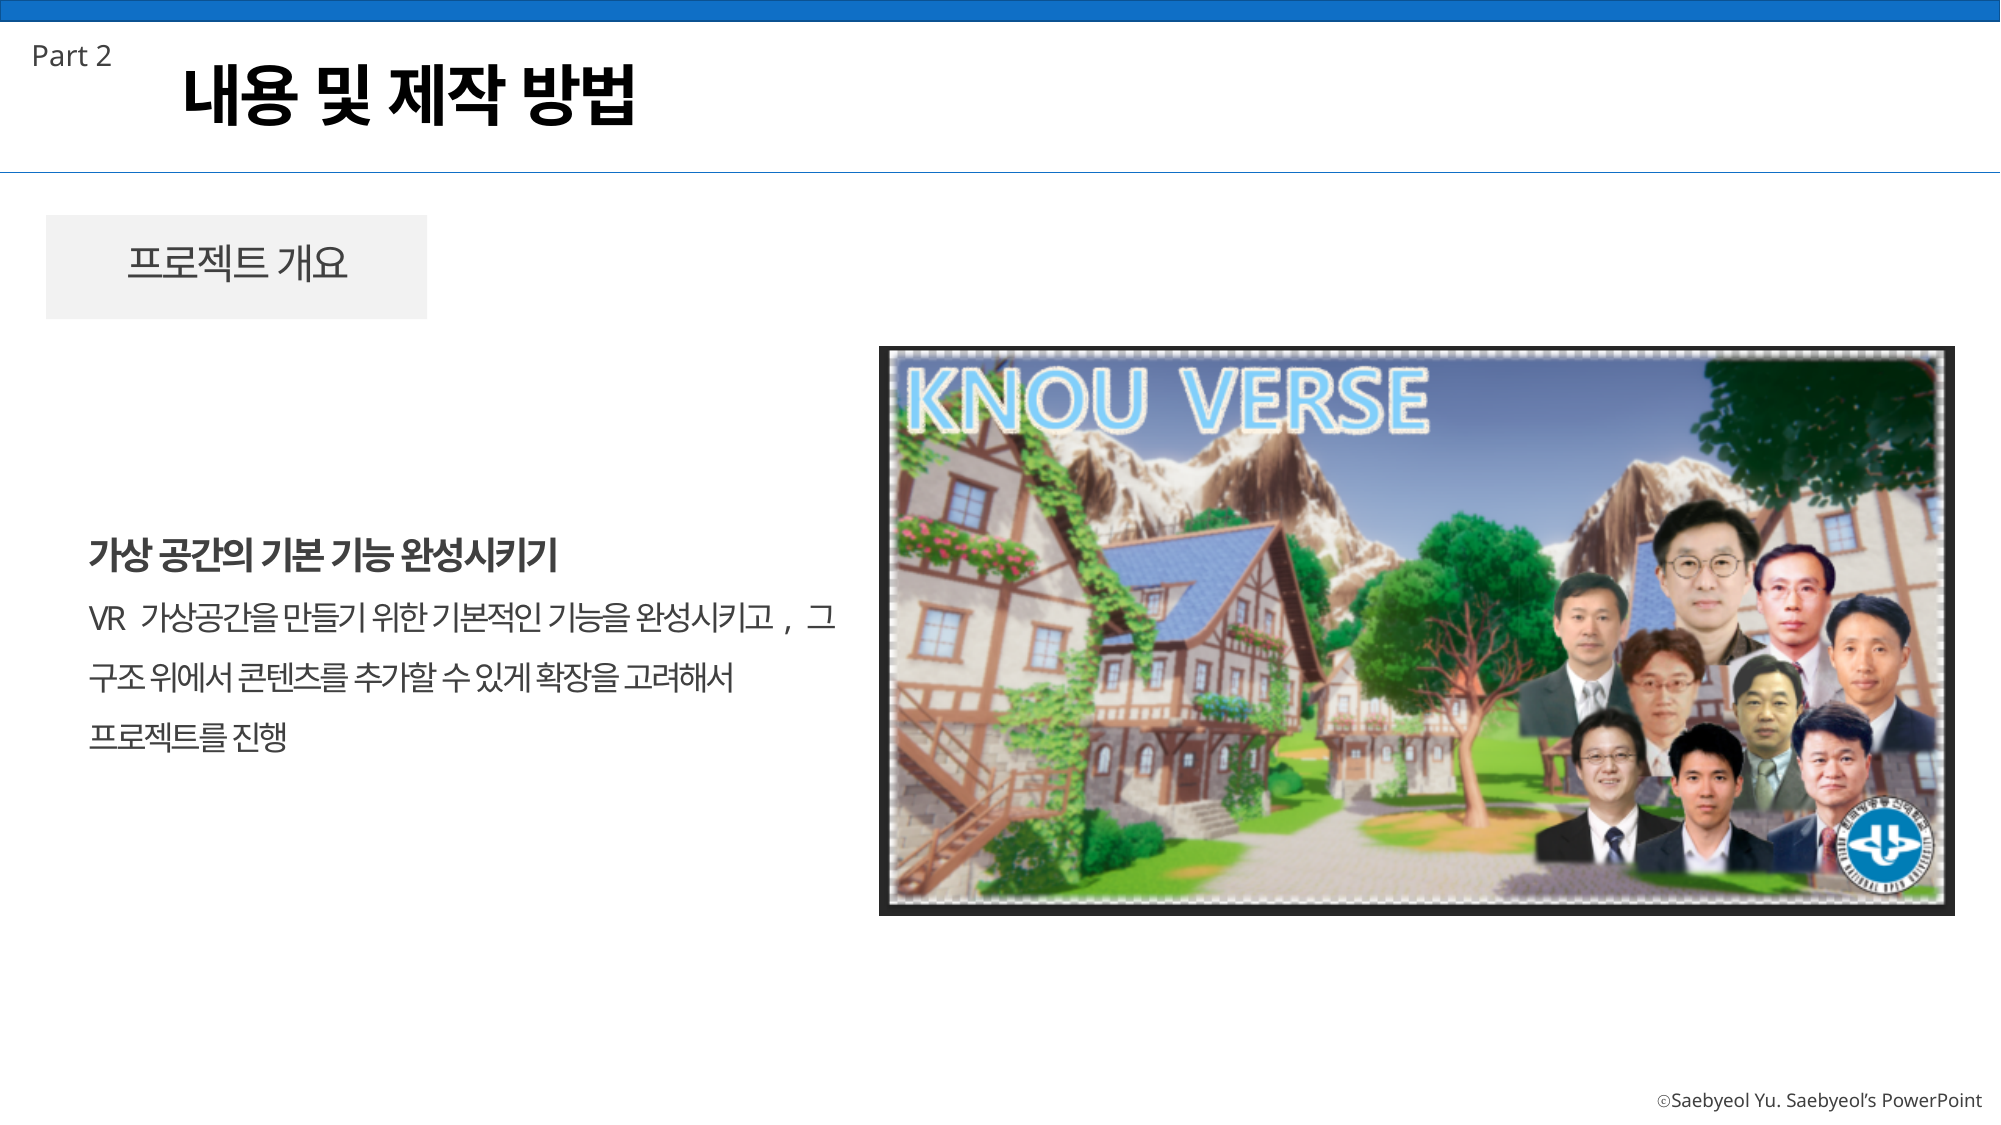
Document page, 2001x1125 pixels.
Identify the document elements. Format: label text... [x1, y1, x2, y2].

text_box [46, 215, 428, 320]
text_box [0, 0, 2000, 22]
text_box Part 2 [16, 29, 300, 80]
picture [879, 346, 1955, 916]
text_box 가상 공간의 기본 기능 완성시키기 VR 가상공간을 만들기 위한 기본적인 기능을 완성시키고, 그 구조 위에서 콘텐츠를 추가할 수 있게 확장을 고려해서 프로젝트를 진행 [73, 502, 859, 765]
text_box 내용 및 제작 방법 [166, 46, 656, 142]
